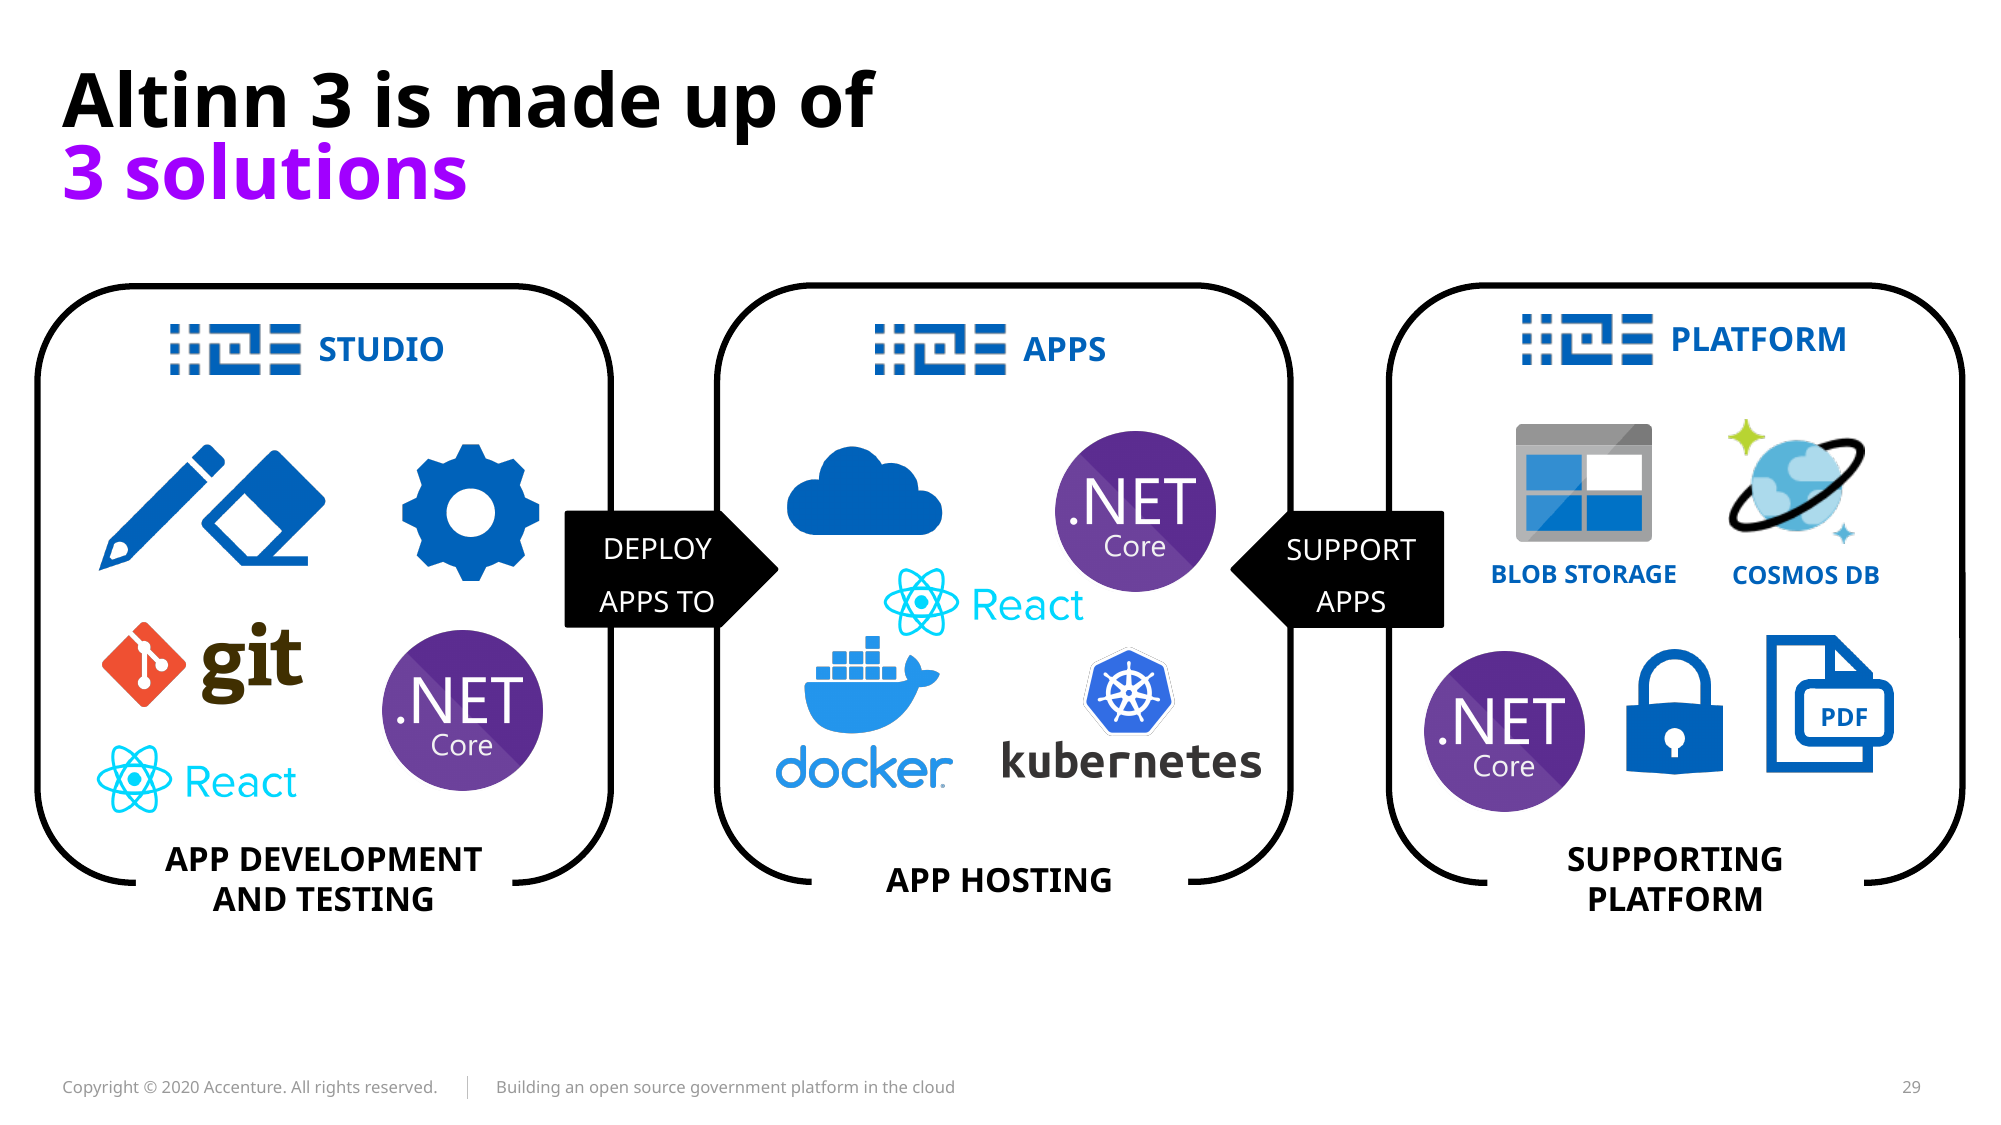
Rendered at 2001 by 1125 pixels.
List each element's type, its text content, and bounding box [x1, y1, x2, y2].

title Altinn 3 is made up of 3 solutions [62, 62, 1938, 224]
picture [1592, 629, 1757, 794]
picture [382, 630, 543, 791]
picture [1003, 647, 1261, 778]
picture [170, 324, 315, 386]
text_box [716, 284, 1292, 883]
picture [86, 432, 339, 583]
picture [102, 622, 303, 707]
picture [374, 416, 567, 609]
text_box STUDIO [318, 327, 463, 376]
text_box SUPPORTING PLATFORM [1487, 838, 1864, 926]
picture [1522, 314, 1667, 376]
text_box COSMOS DB [1732, 559, 1881, 597]
text_box [1387, 284, 1964, 884]
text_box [1737, 621, 1902, 786]
picture [776, 402, 1216, 788]
text_box APPS [1023, 327, 1168, 376]
text_box DEPLOY APPS TO [566, 513, 776, 626]
picture [875, 324, 1020, 386]
picture [95, 745, 299, 813]
picture [1516, 413, 1652, 550]
picture [1424, 651, 1585, 812]
text_box APP DEVELOPMENT AND TESTING [135, 838, 513, 926]
picture [1728, 419, 1865, 544]
text_box [36, 285, 612, 884]
text_box PLATFORM [1670, 318, 1864, 366]
text_box Copyright © 2020 Accenture. All rights reserved. [62, 1069, 986, 1104]
text_box APP HOSTING [811, 858, 1189, 907]
text_box 29 [1887, 1069, 1951, 1104]
text_box SUPPORT APPS [1232, 513, 1442, 626]
text_box BLOB STORAGE [1490, 558, 1678, 596]
